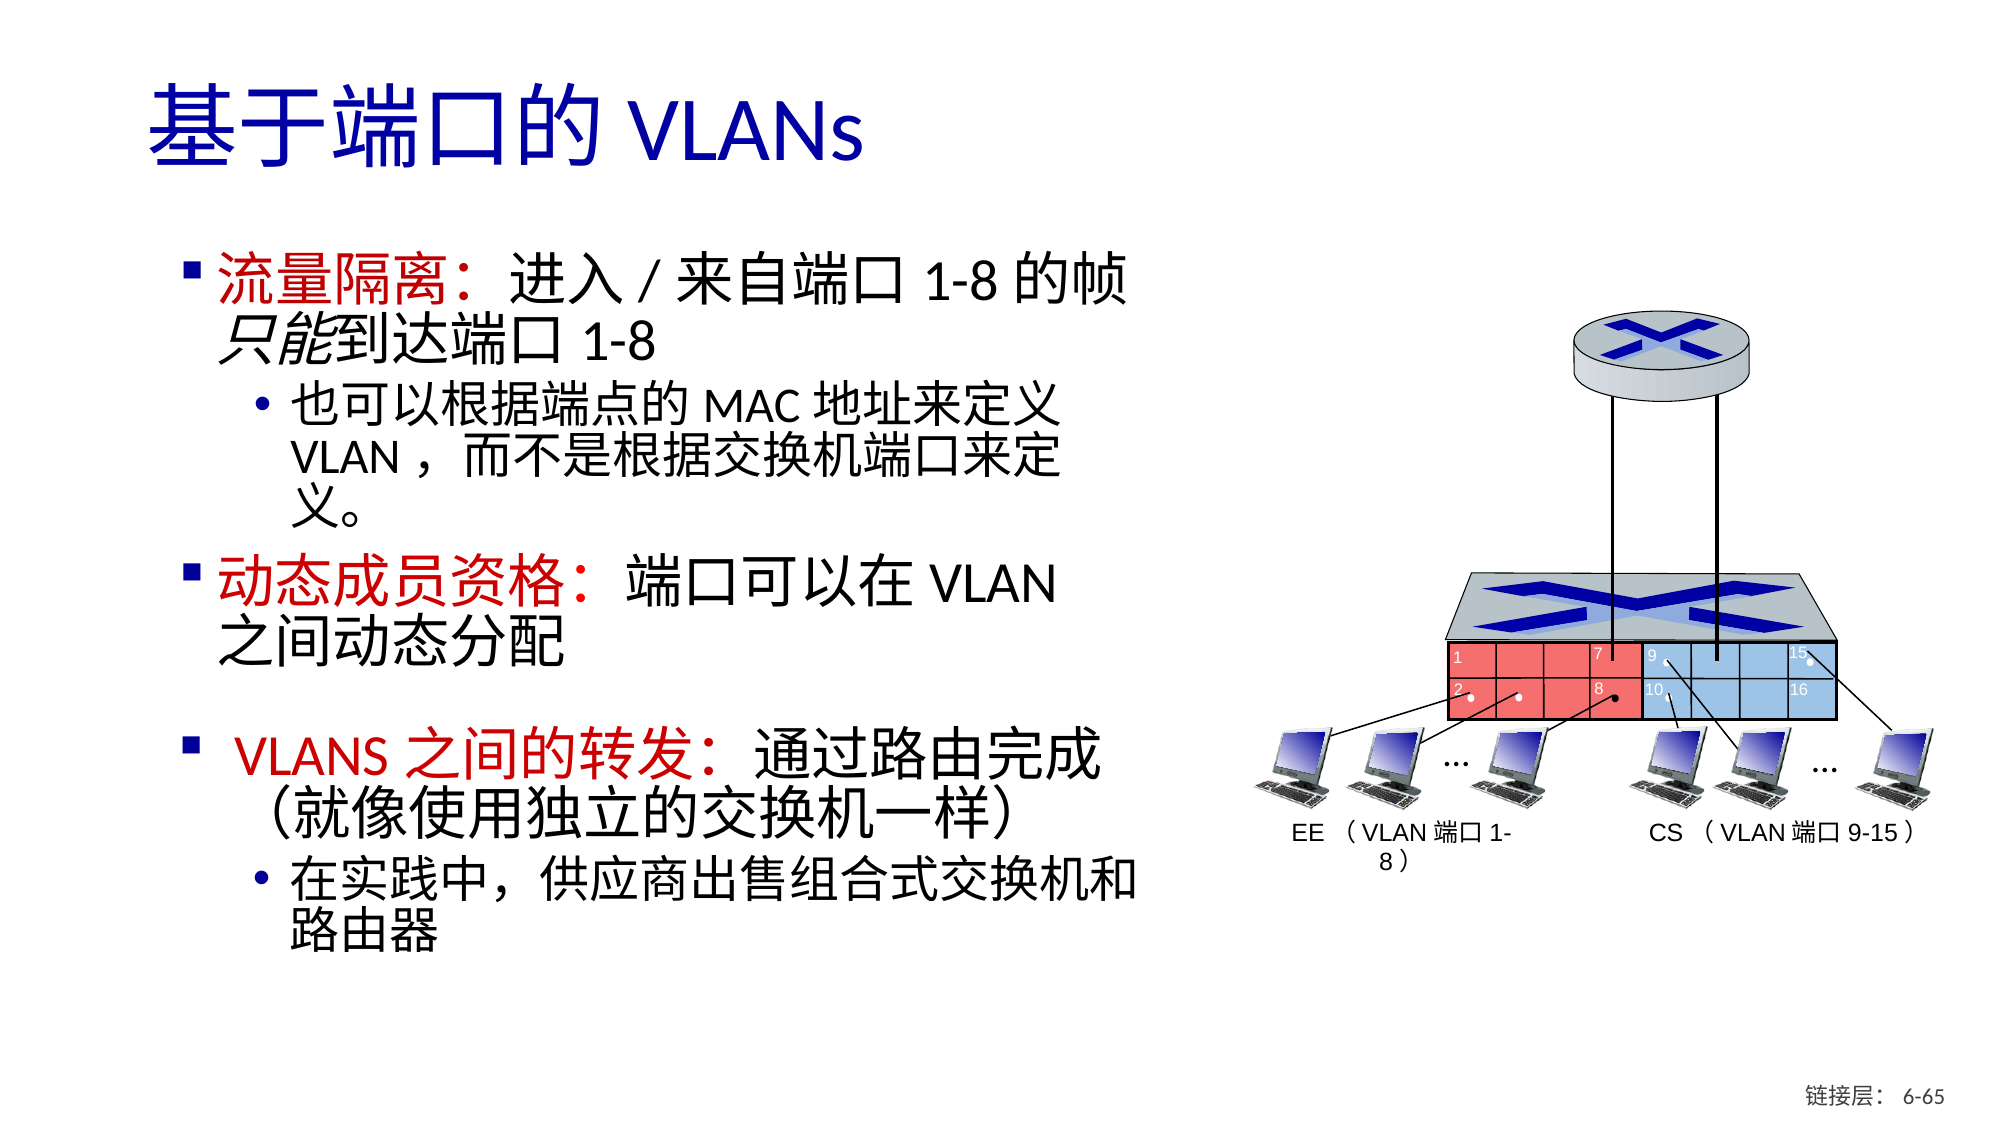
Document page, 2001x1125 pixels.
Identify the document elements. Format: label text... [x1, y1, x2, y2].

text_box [1835, 724, 1936, 817]
slide_number 链接层：6- 64 [1510, 1065, 1961, 1125]
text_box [1750, 641, 1837, 721]
text_box ... [1796, 727, 1835, 788]
text_box CS（VLAN端口9-15） [1750, 808, 2000, 854]
title 基于端口的VLANs [131, 57, 1857, 205]
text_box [163, 310, 1750, 986]
text_box 流量隔离：进入/来自端口1-8的帧只能到达端口1-8 也可以根据端点的MAC地址来定义VLAN，而不是根据交换机端口来定义。 [163, 245, 1161, 310]
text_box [1750, 572, 1838, 641]
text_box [1750, 723, 1794, 816]
